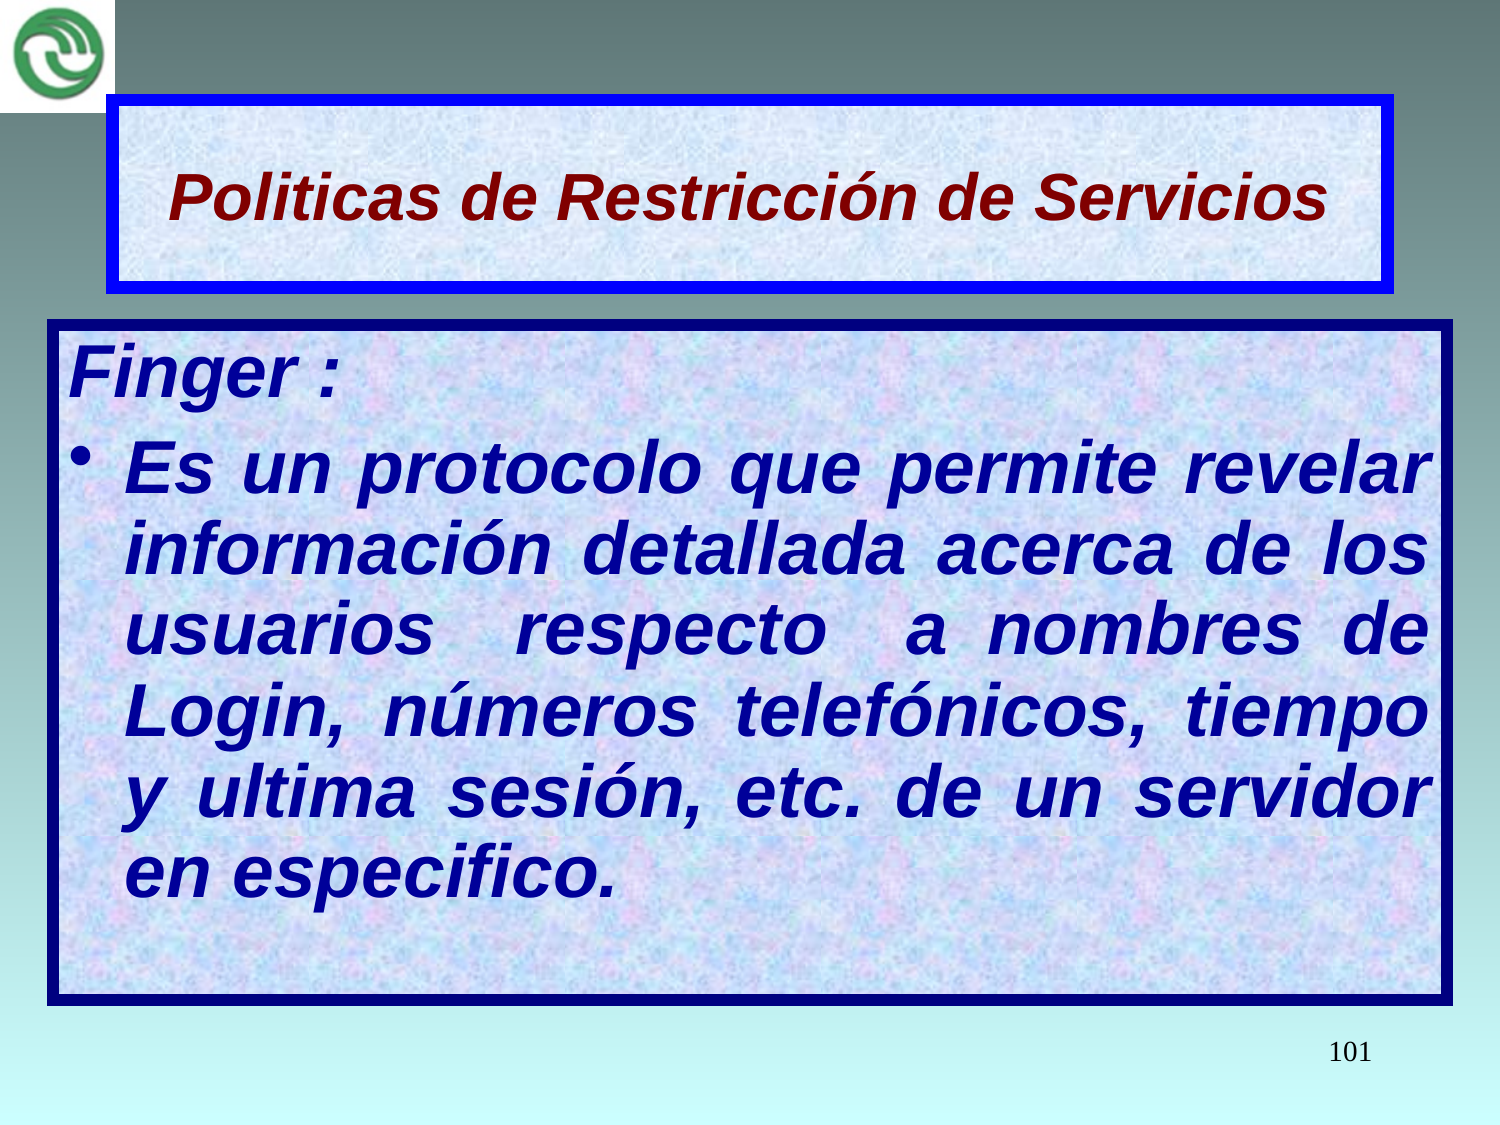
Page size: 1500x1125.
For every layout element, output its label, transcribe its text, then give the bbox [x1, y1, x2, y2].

title Politicas de Restricción de Servicios [112, 99, 1388, 288]
picture [0, 0, 115, 113]
slide_number 101 [1074, 1024, 1388, 1101]
list Finger : Es un protocolo que permite revelar información detallada acerca de los usuarios respecto a nombres de Login, números telefónicos, tiempo y ultima sesión, etc. de un servidor en especifico. [52, 324, 1448, 1001]
